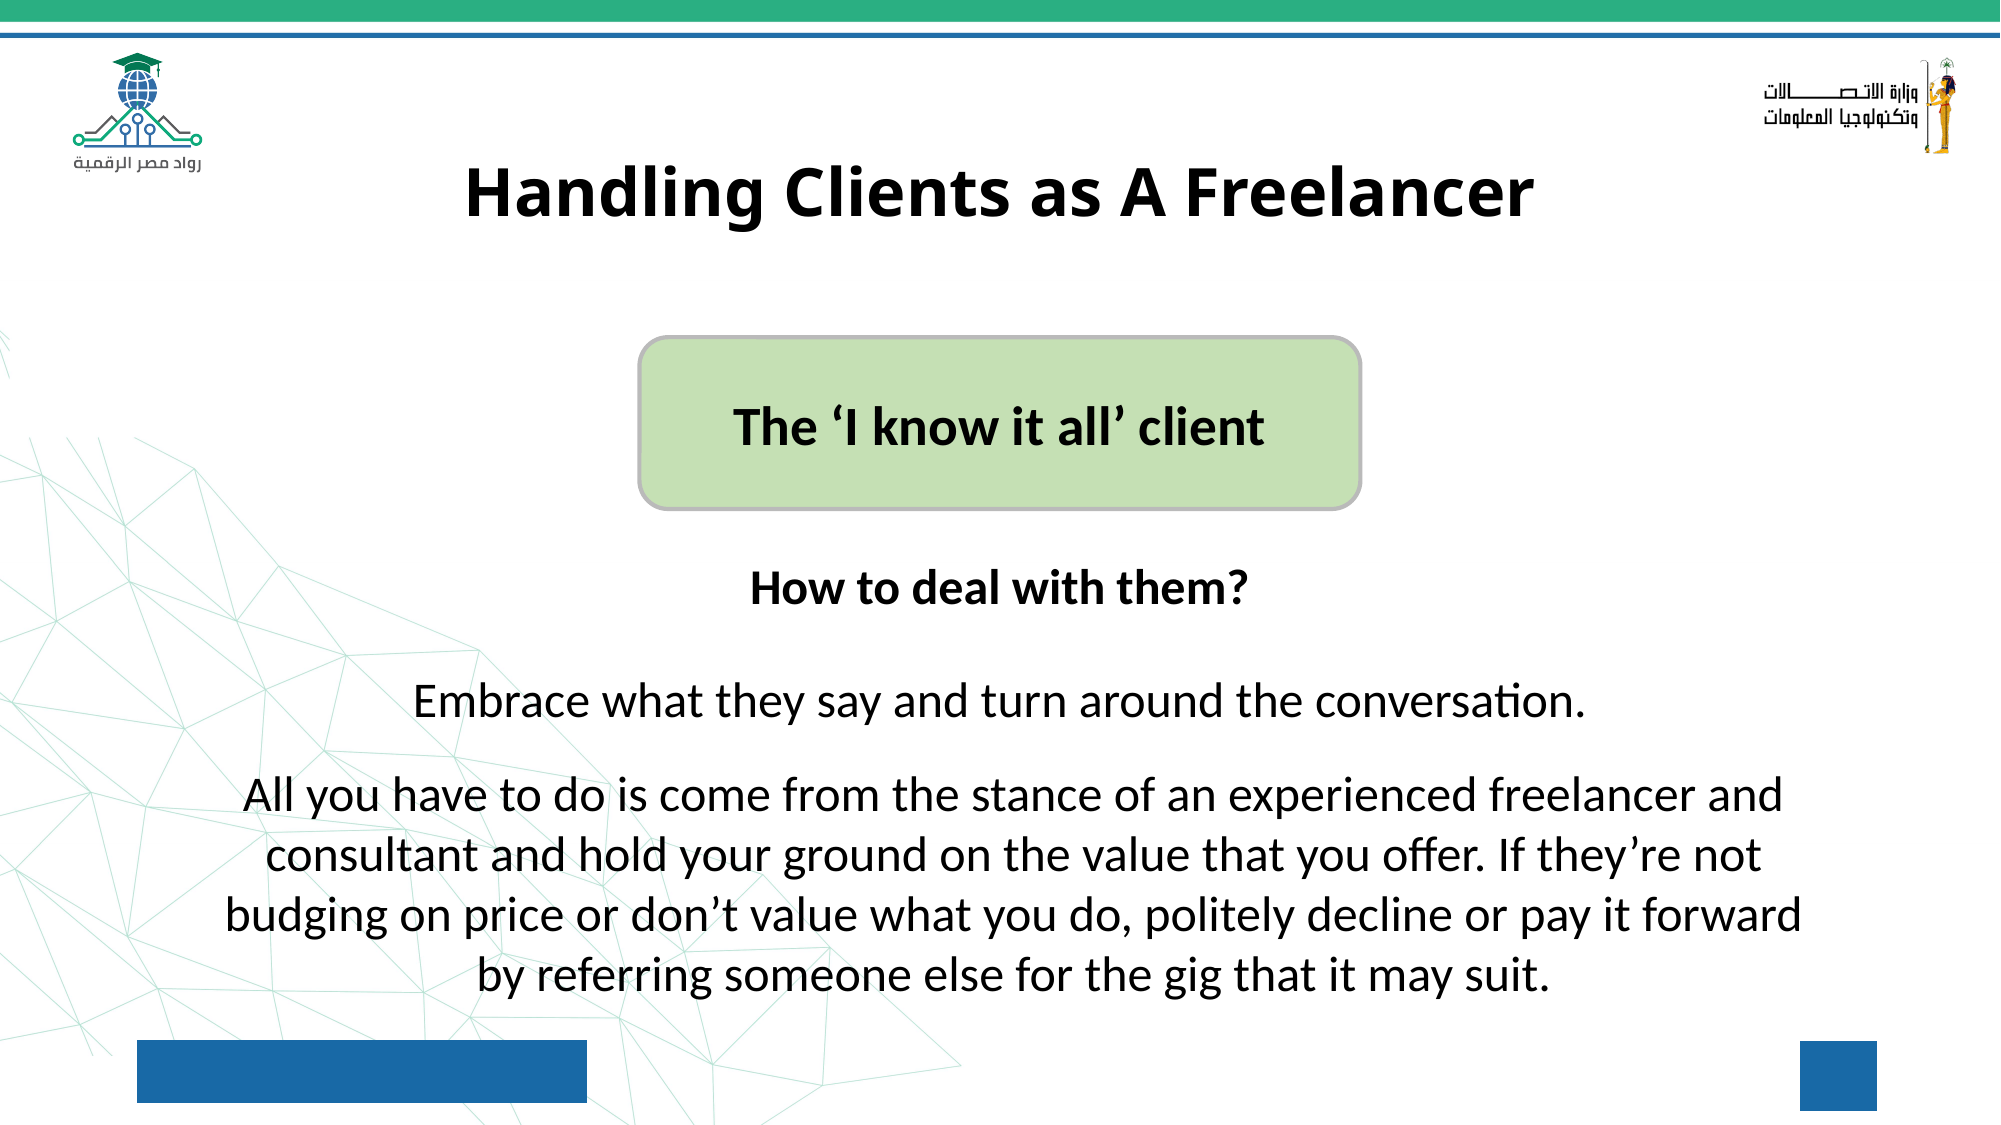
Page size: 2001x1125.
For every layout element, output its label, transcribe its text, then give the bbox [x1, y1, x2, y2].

text_box How to deal with them? Embrace what they say and turn around the conversation. [268, 514, 1732, 737]
text_box All you have to do is come from the stance of an experienced freelancer and consultant and hold your ground on the value that you offer. If they’re not budging on price or don’t value what you do, politely decline or pay it forward by referring someone else for the gig that it may suit. [192, 751, 1835, 1012]
text_box The ‘I know it all’ client [639, 337, 1361, 509]
picture [0, 0, 2000, 1125]
title Handling Clients as A Freelancer [157, 127, 1843, 253]
